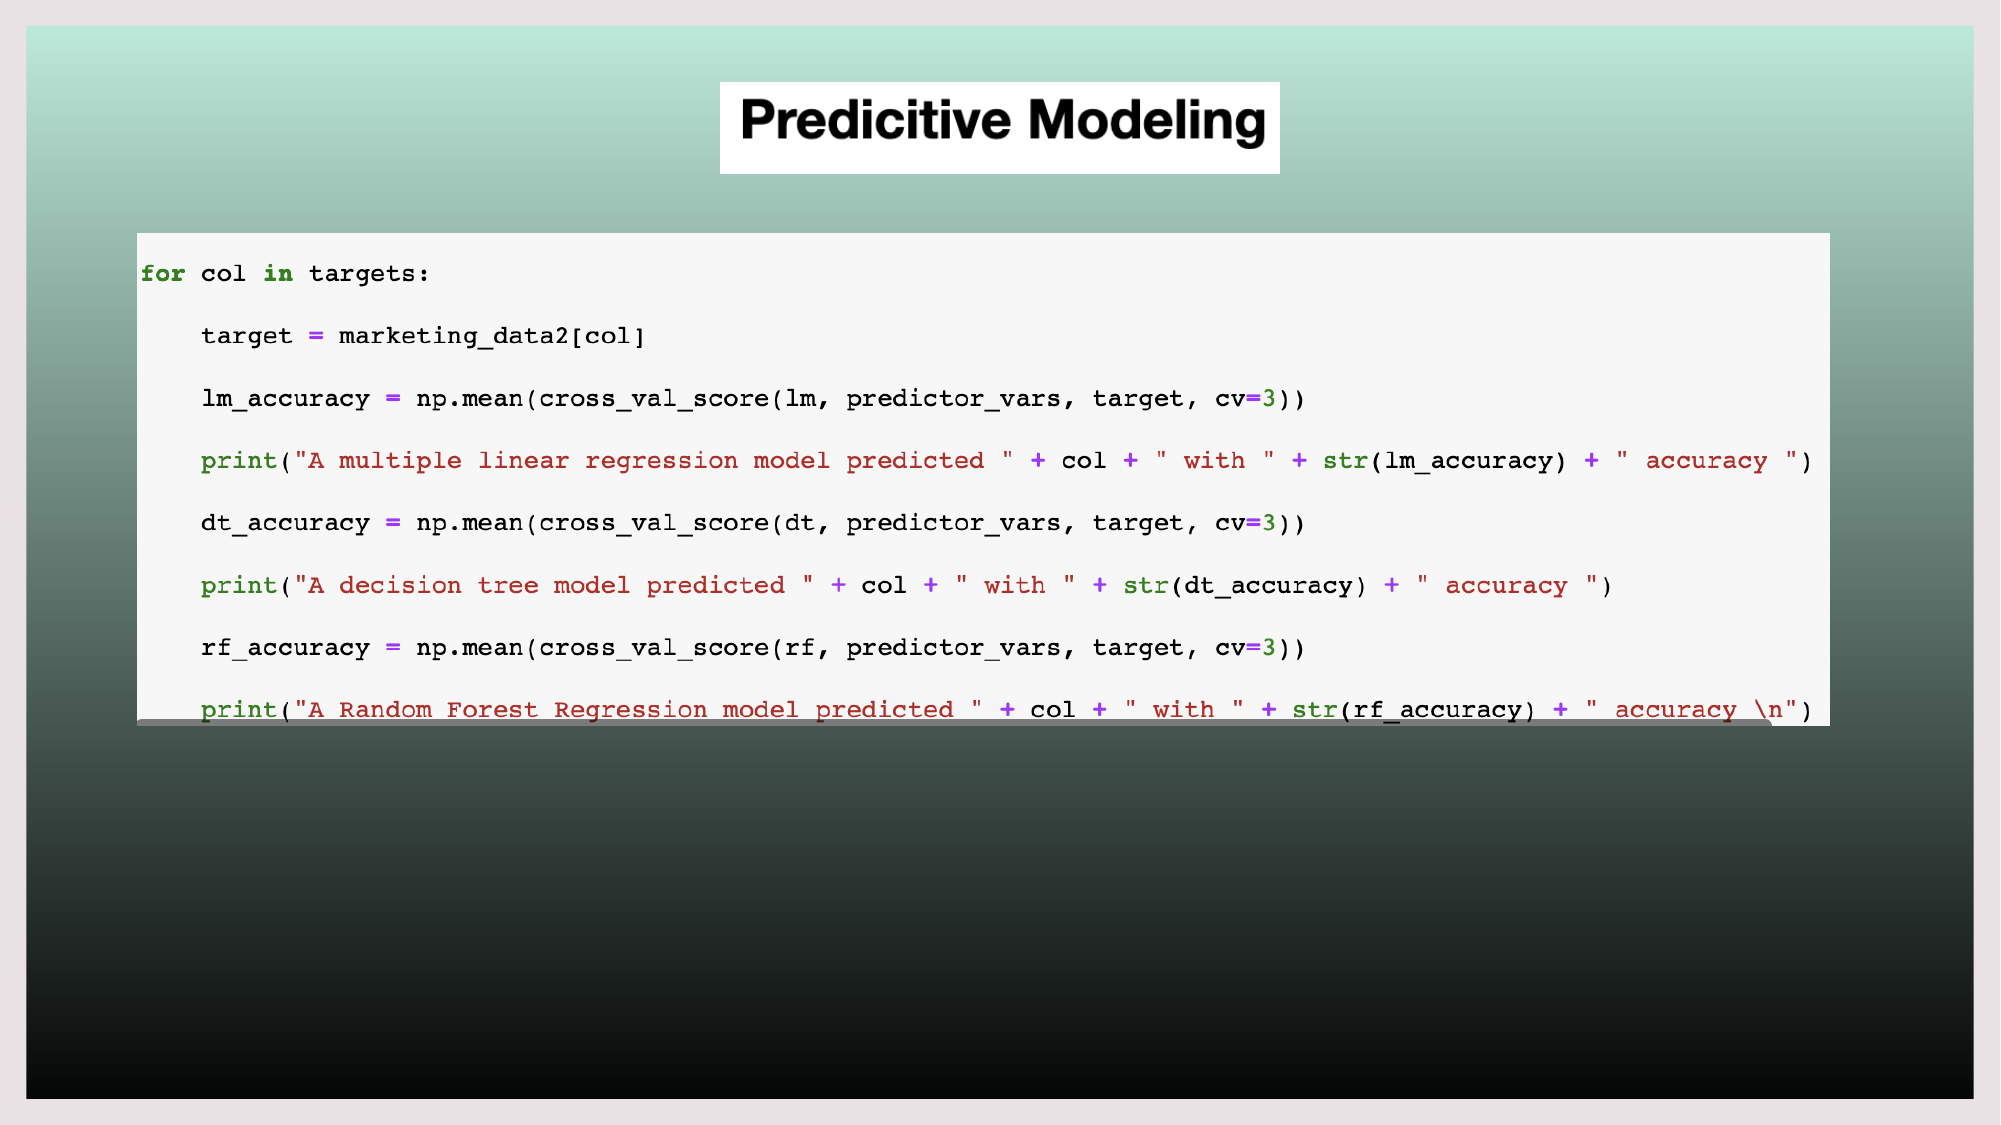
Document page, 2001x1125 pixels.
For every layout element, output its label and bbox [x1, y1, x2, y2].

picture [137, 233, 1830, 726]
list [720, 82, 1280, 174]
